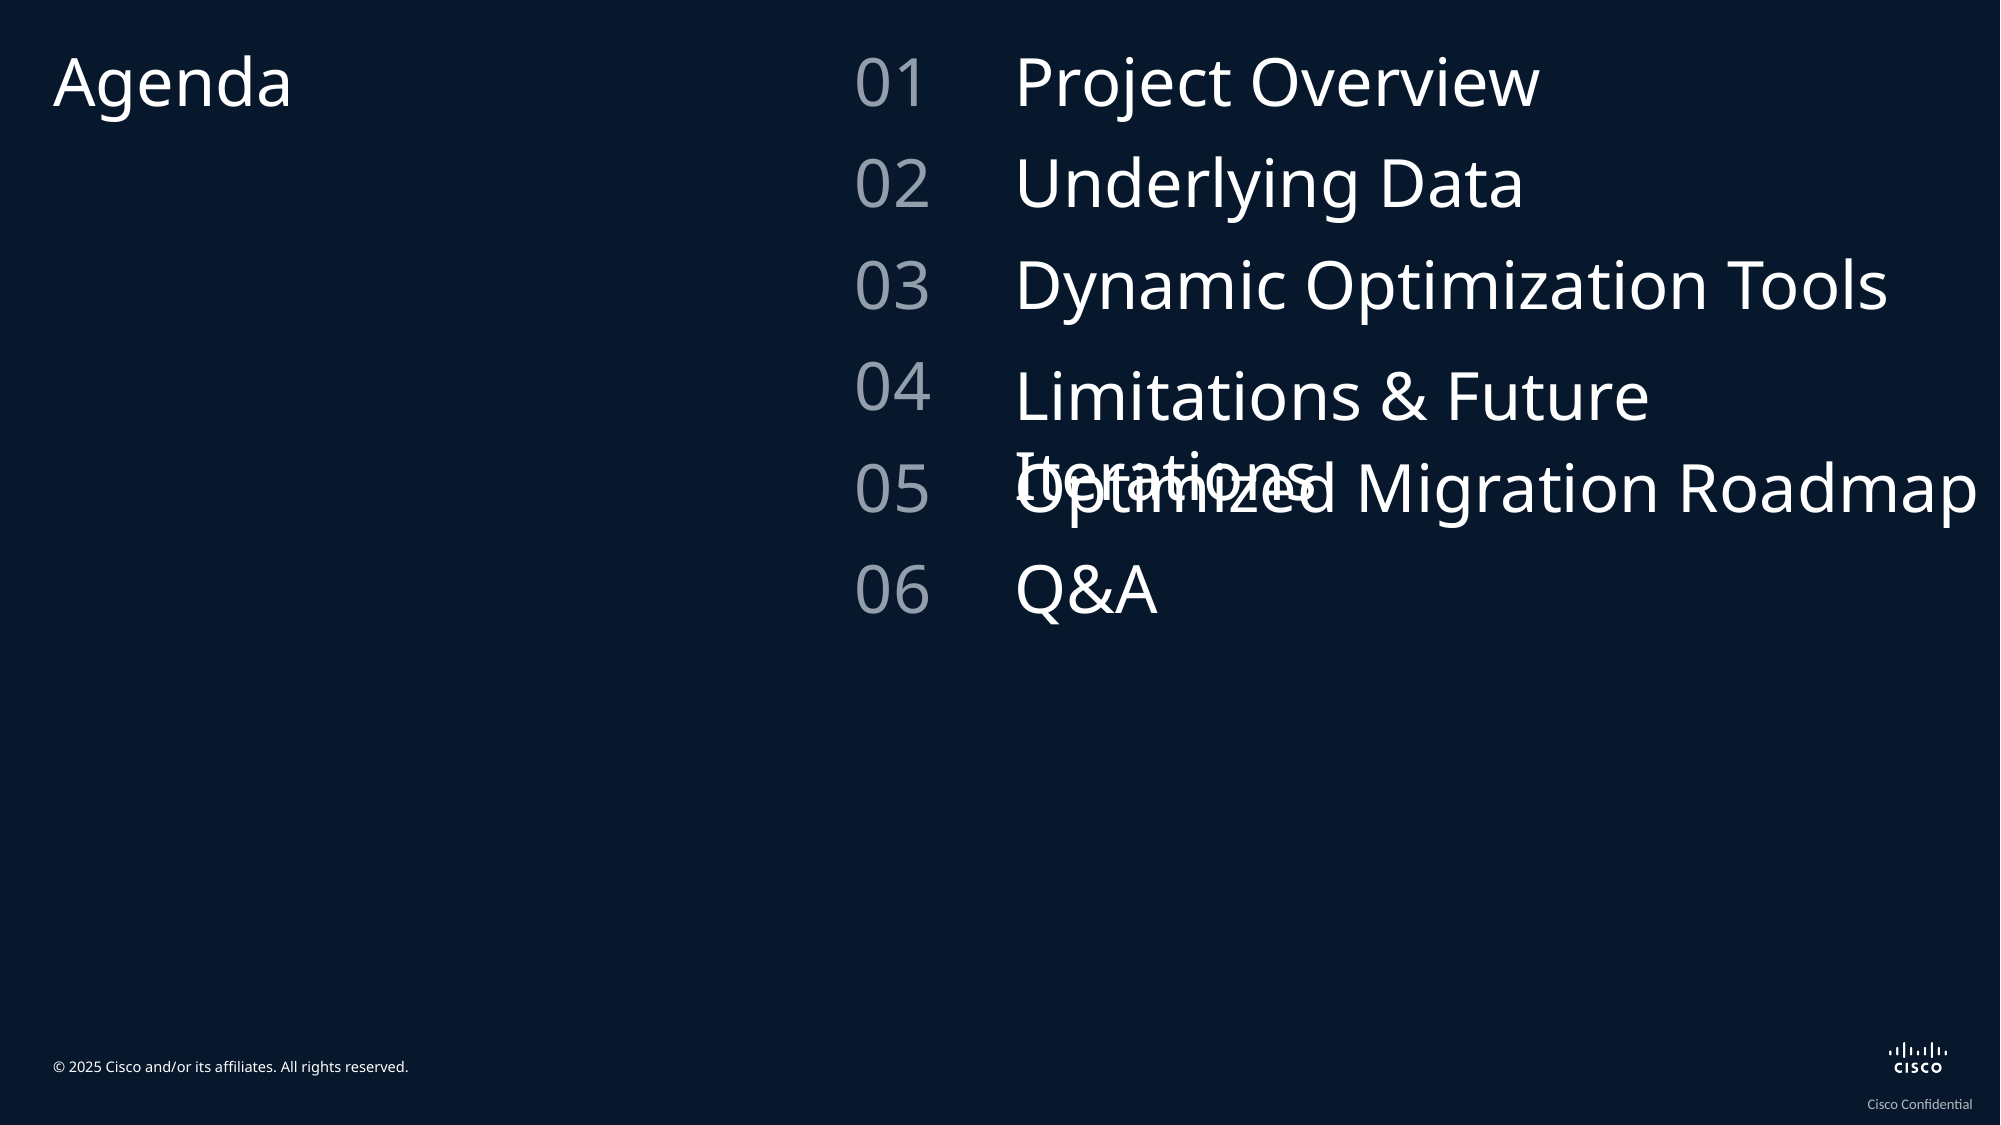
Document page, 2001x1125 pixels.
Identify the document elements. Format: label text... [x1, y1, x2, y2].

text_box Dynamic Optimization Tools [1014, 251, 1947, 312]
picture [1889, 1042, 1947, 1073]
text_box Limitations & Future Iterations [1014, 353, 1966, 414]
text_box Q&A [1014, 556, 1966, 617]
list 01 [854, 48, 945, 109]
text_box Optimized Migration Roadmap [1014, 454, 1982, 515]
text_box Underlying Data [1014, 150, 1947, 211]
text_box 03 [854, 251, 945, 312]
text_box 05 [854, 454, 945, 515]
text_box 04 [854, 353, 945, 414]
text_box 02 [854, 150, 945, 211]
list Project Overview [1014, 48, 1947, 109]
title Agenda [53, 48, 505, 130]
text_box 06 [854, 556, 945, 617]
